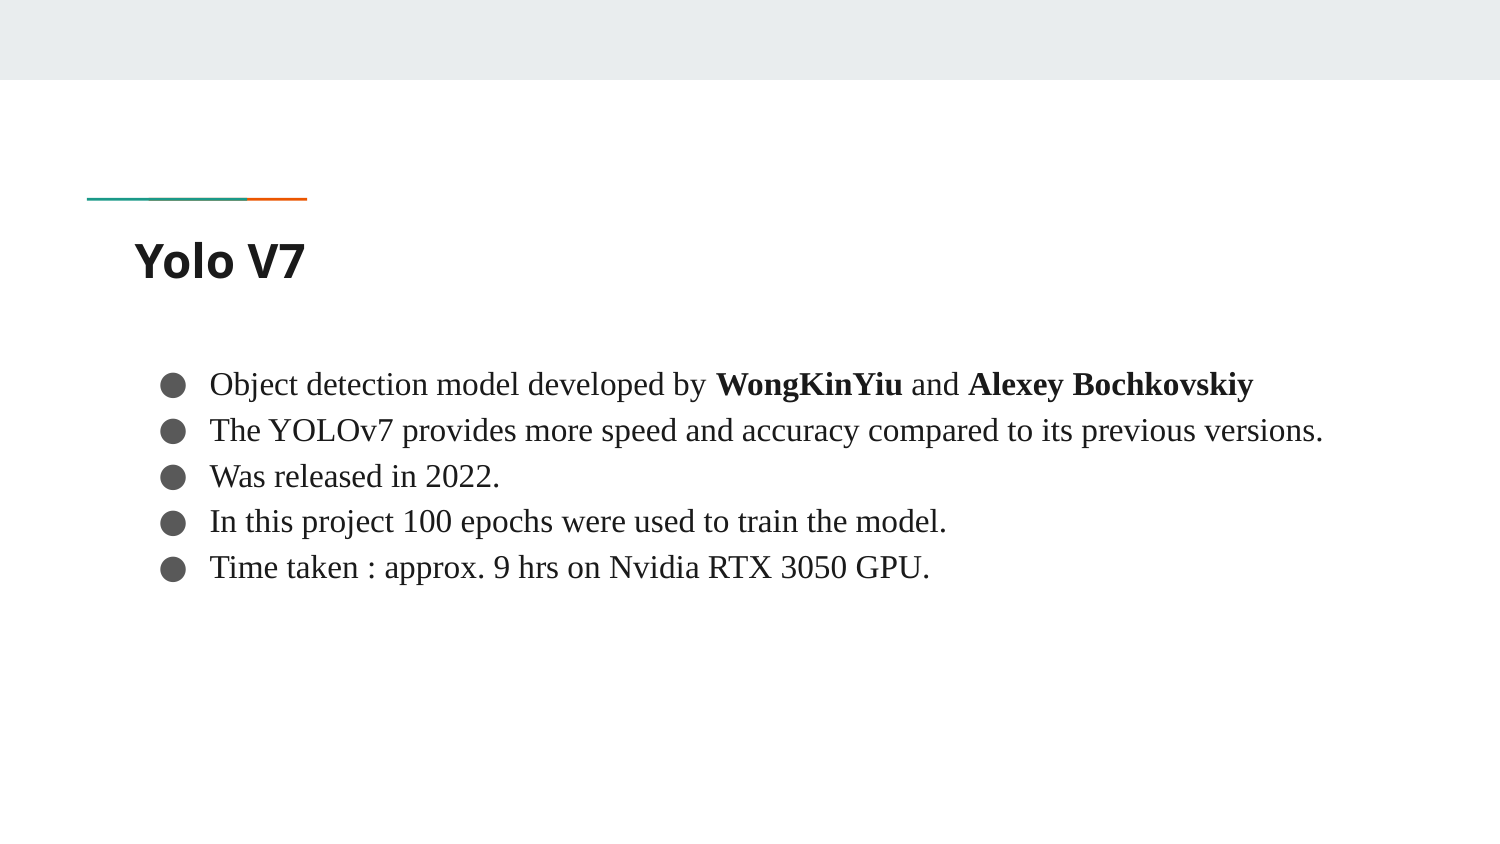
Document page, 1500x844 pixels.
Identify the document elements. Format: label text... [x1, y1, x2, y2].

title Yolo V7 [119, 216, 1381, 305]
list Object detection model developed by WongKinYiu and Alexey Bochkovskiy The YOLOv7 provides more speed and accuracy compared to its previous versions. Was released in 2022. In this project 100 epochs were used to train the model. Time taken : approx. 9 hrs on Nvidia RTX 3050 GPU. [119, 341, 1381, 712]
